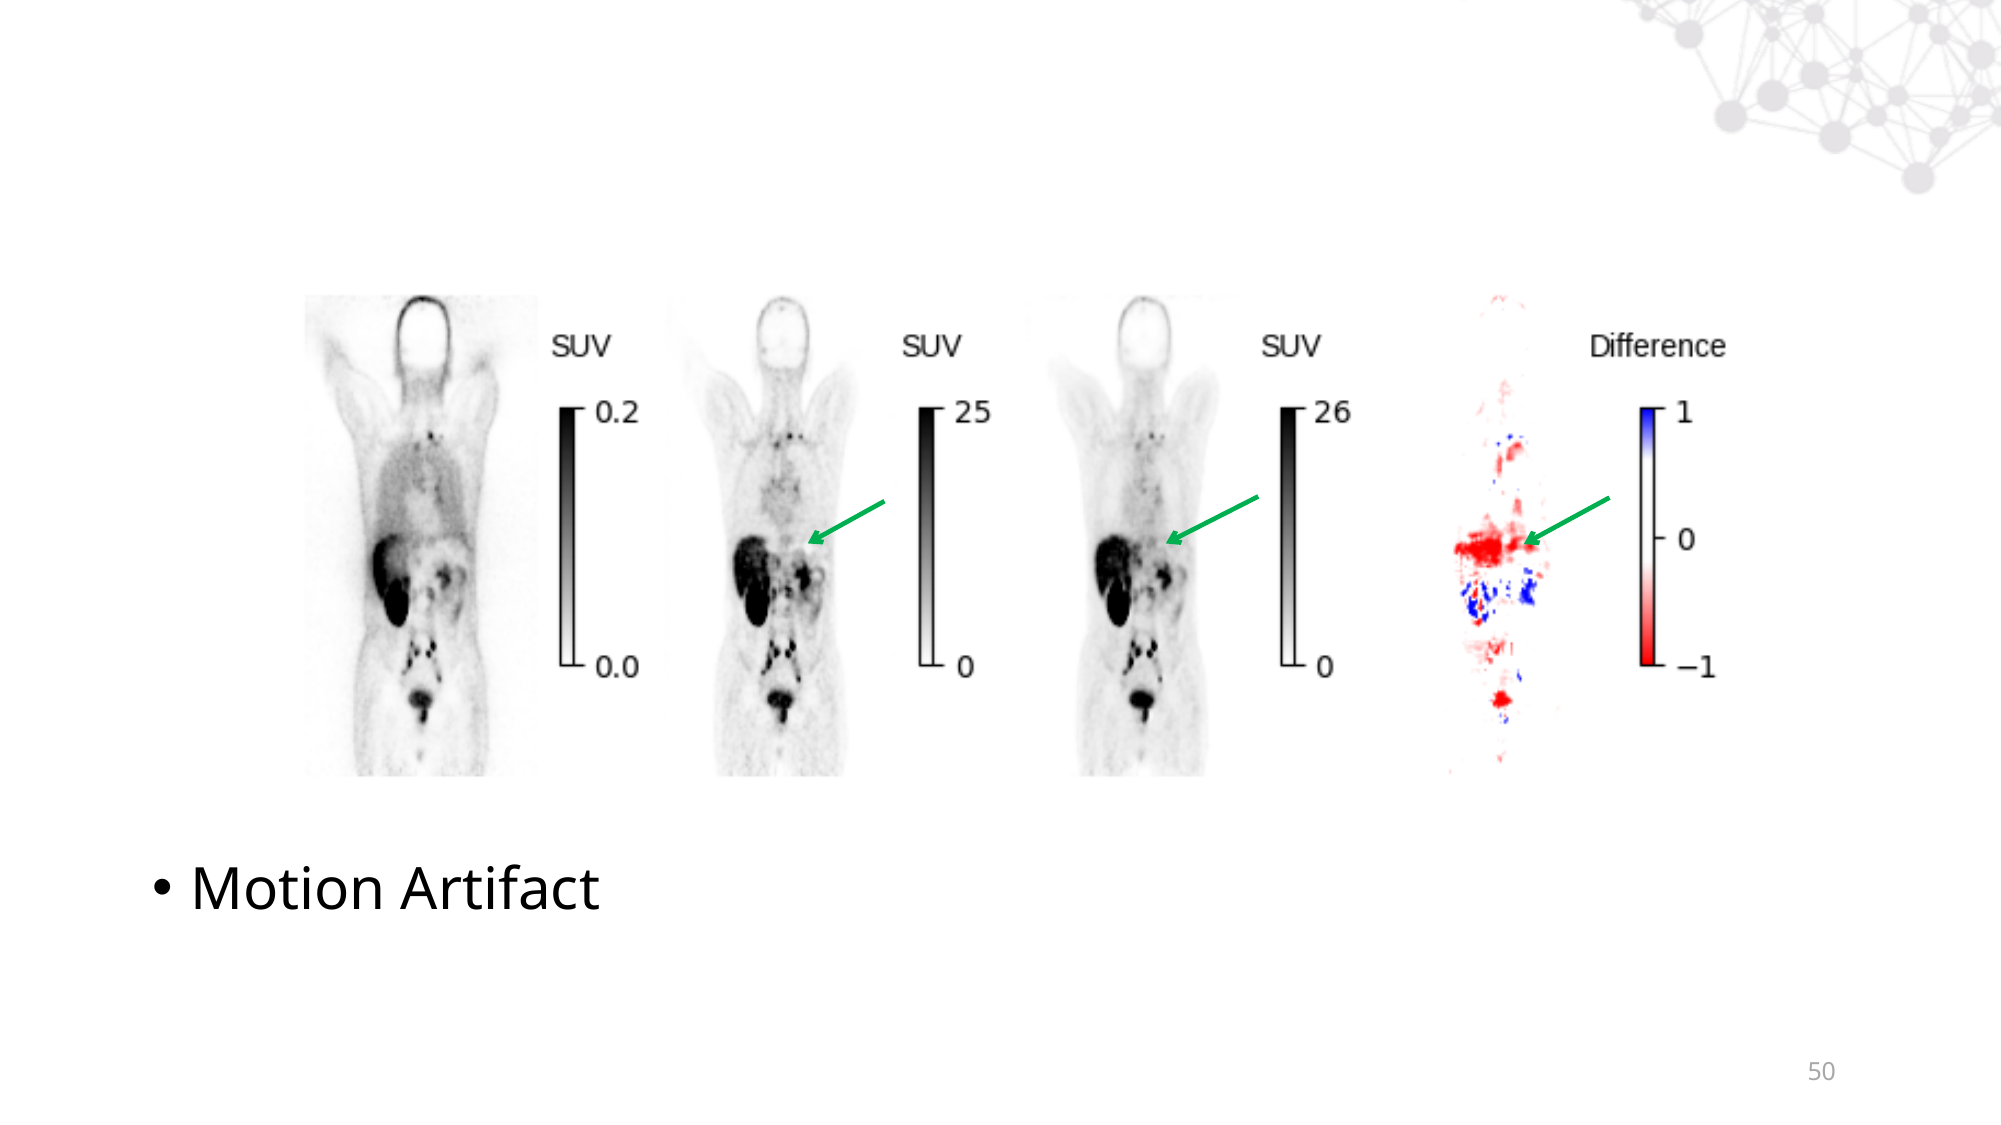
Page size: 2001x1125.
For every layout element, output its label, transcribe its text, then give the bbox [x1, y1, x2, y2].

list Motion Artifact [138, 836, 1878, 933]
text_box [1523, 497, 1610, 545]
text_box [1165, 496, 1259, 544]
picture [273, 276, 1750, 799]
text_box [807, 501, 885, 544]
slide_number 50 [1401, 1042, 1851, 1103]
